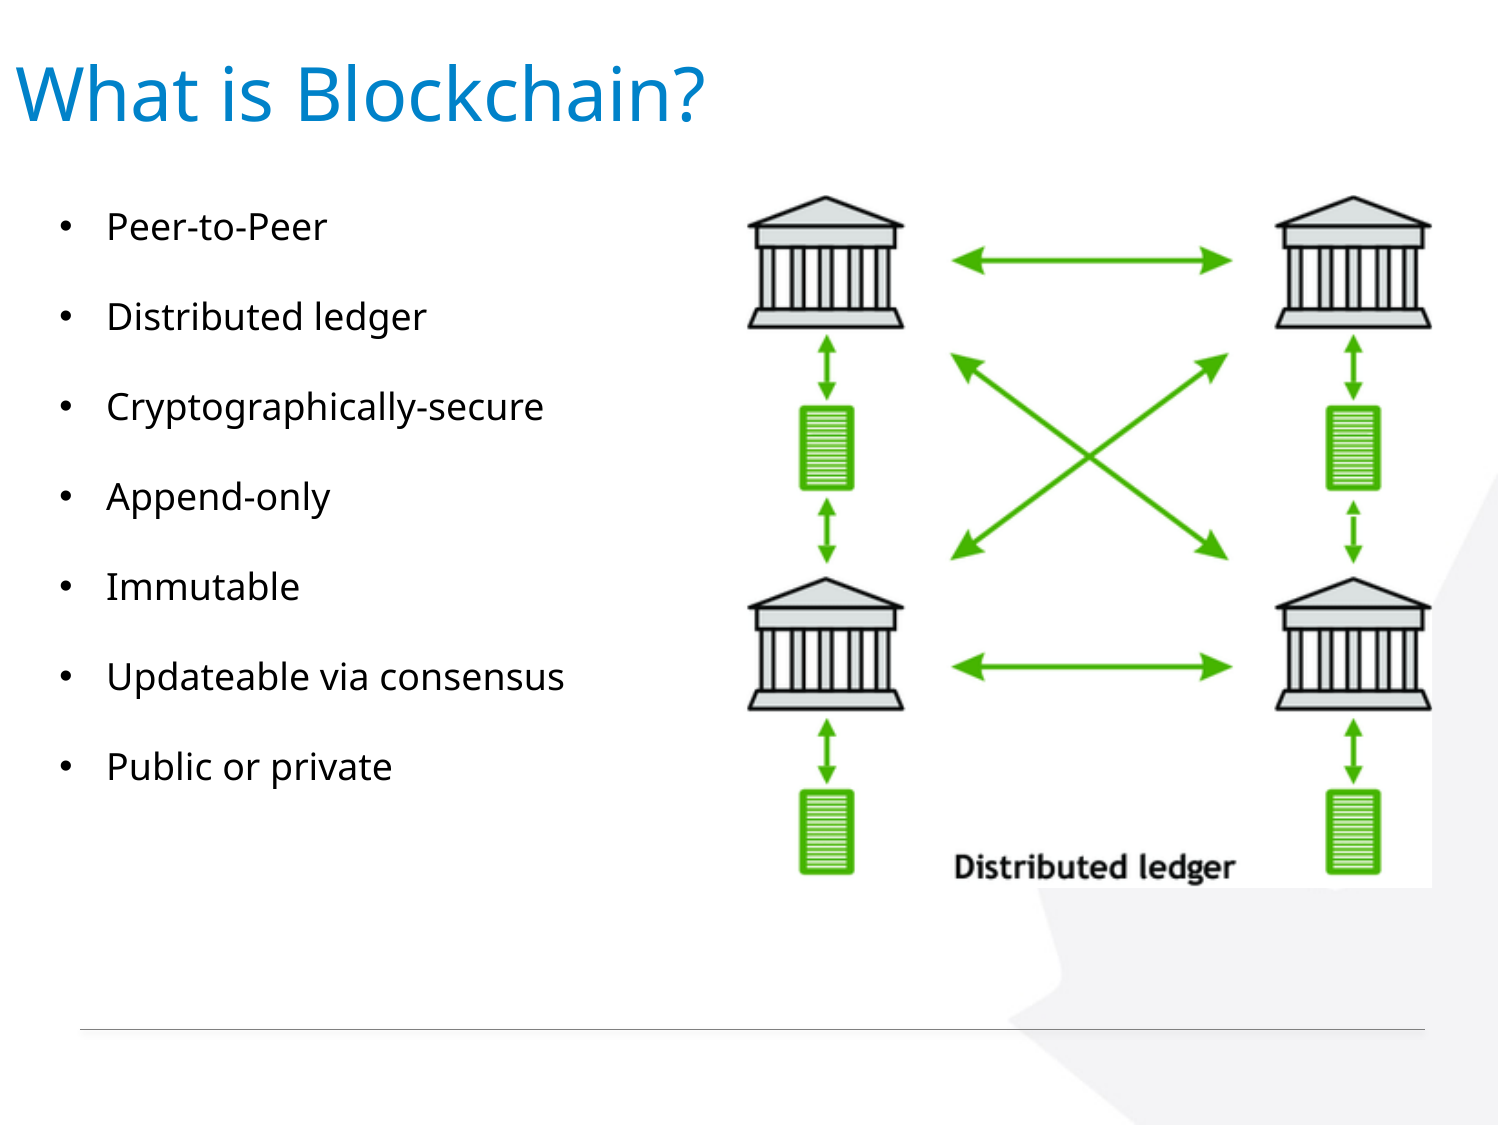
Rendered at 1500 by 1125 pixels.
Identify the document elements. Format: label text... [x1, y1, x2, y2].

picture [732, 195, 1498, 1125]
text_box Peer-to-Peer Distributed ledger Cryptographically-secure Append-only Immutable Updateable via consensus Public or private [44, 195, 653, 796]
title What is Blockchain? [0, 45, 1350, 144]
